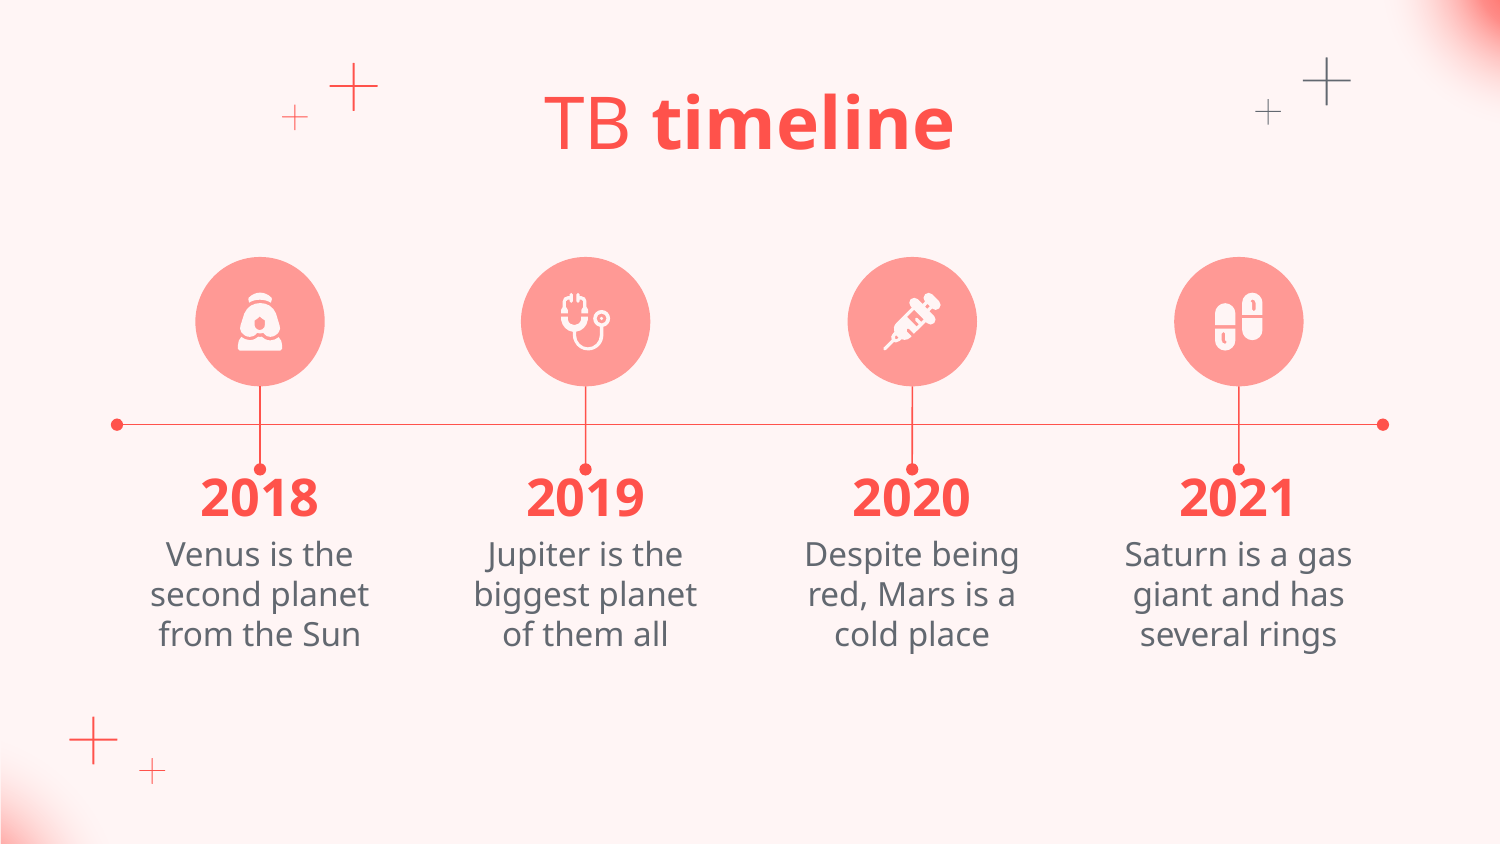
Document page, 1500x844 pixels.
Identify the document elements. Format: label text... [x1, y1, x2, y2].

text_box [1255, 98, 1282, 125]
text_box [1214, 292, 1263, 351]
text_box Saturn is a gas giant and has several rings [1095, 522, 1382, 648]
text_box [1174, 256, 1304, 387]
text_box 2020 [769, 469, 1056, 522]
text_box 2018 [116, 469, 403, 522]
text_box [69, 716, 118, 765]
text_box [1302, 57, 1351, 106]
text_box 2021 [1095, 469, 1382, 522]
text_box Venus is the second planet from the Sun [116, 522, 403, 648]
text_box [139, 757, 166, 784]
text_box Despite being red, Mars is a cold place [769, 522, 1056, 648]
text_box [883, 292, 941, 351]
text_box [281, 104, 308, 131]
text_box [237, 292, 283, 351]
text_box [560, 292, 611, 351]
text_box [520, 256, 651, 387]
text_box [195, 256, 325, 387]
text_box [847, 256, 978, 387]
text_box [329, 62, 378, 112]
text_box Jupiter is the biggest planet of them all [442, 522, 729, 648]
title TB timeline [118, 72, 1382, 167]
text_box 2019 [442, 469, 729, 522]
